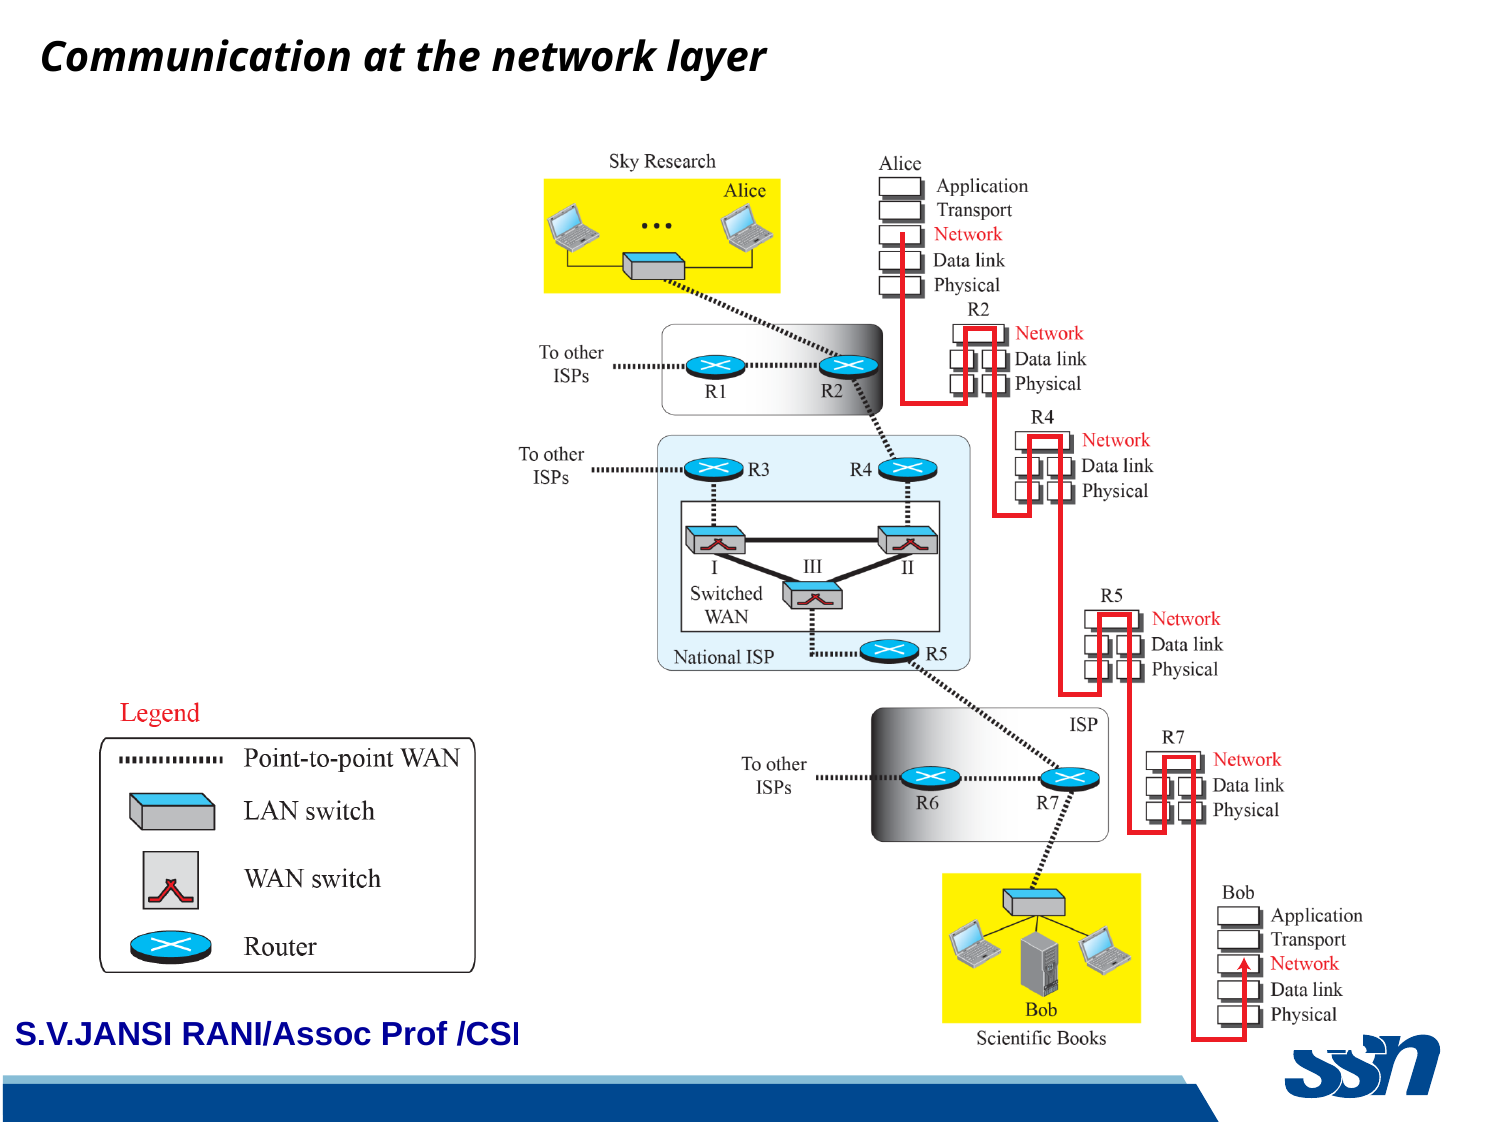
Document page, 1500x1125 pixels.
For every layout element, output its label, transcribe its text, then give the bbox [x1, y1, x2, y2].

picture [99, 699, 476, 973]
text_box Communication at the network layer [24, 22, 1363, 87]
picture [517, 150, 1363, 1051]
